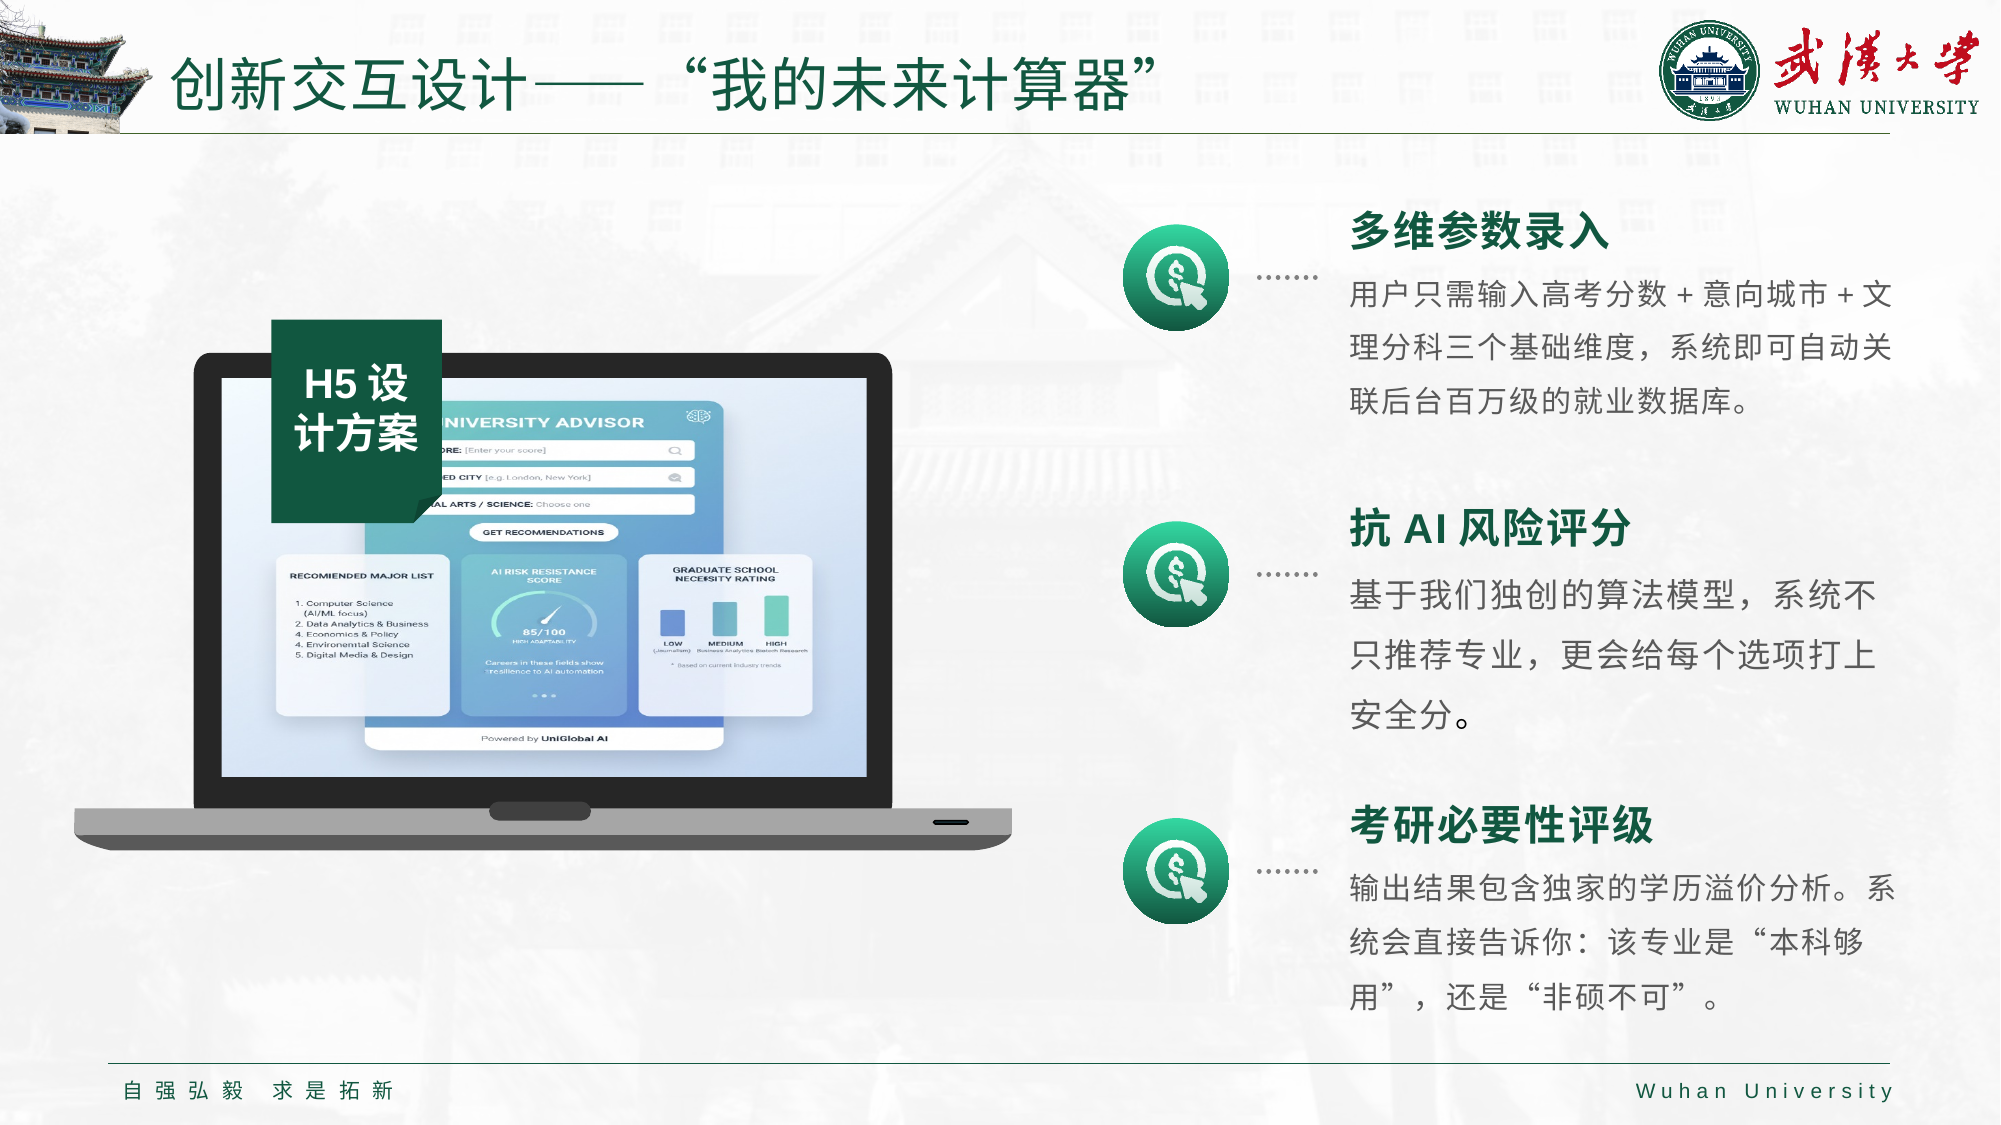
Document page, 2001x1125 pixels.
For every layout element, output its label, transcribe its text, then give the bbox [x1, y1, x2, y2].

text_box H5设计方案 [270, 318, 443, 378]
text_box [1123, 773, 1901, 1015]
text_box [1123, 476, 1901, 718]
title 创新交互设计——“我的未来计算器” [154, 33, 1350, 120]
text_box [1123, 179, 1901, 421]
picture [0, 0, 155, 134]
picture [1659, 20, 1979, 121]
picture [221, 378, 867, 777]
